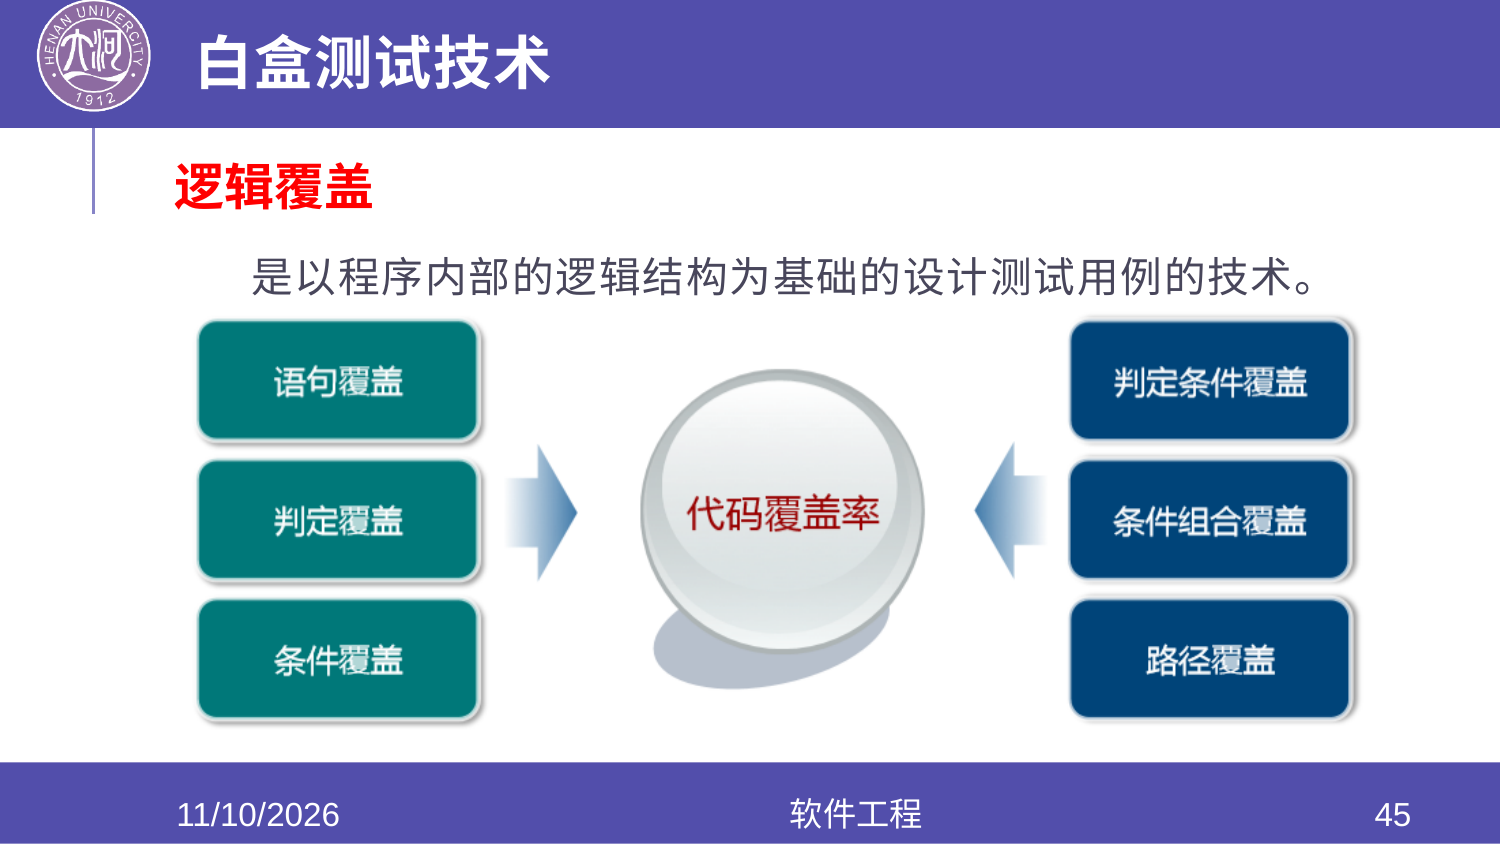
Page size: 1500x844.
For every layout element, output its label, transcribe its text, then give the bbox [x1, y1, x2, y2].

picture [179, 305, 1369, 731]
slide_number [126, 796, 391, 830]
list 逻辑覆盖 是以程序内部的逻辑结构为基础的设计测试用例的技术。 [144, 136, 1429, 761]
slide_number 45 [1333, 796, 1454, 830]
title 白盒测试技术 [179, 0, 1454, 136]
footer 软件工程 [391, 796, 1322, 830]
